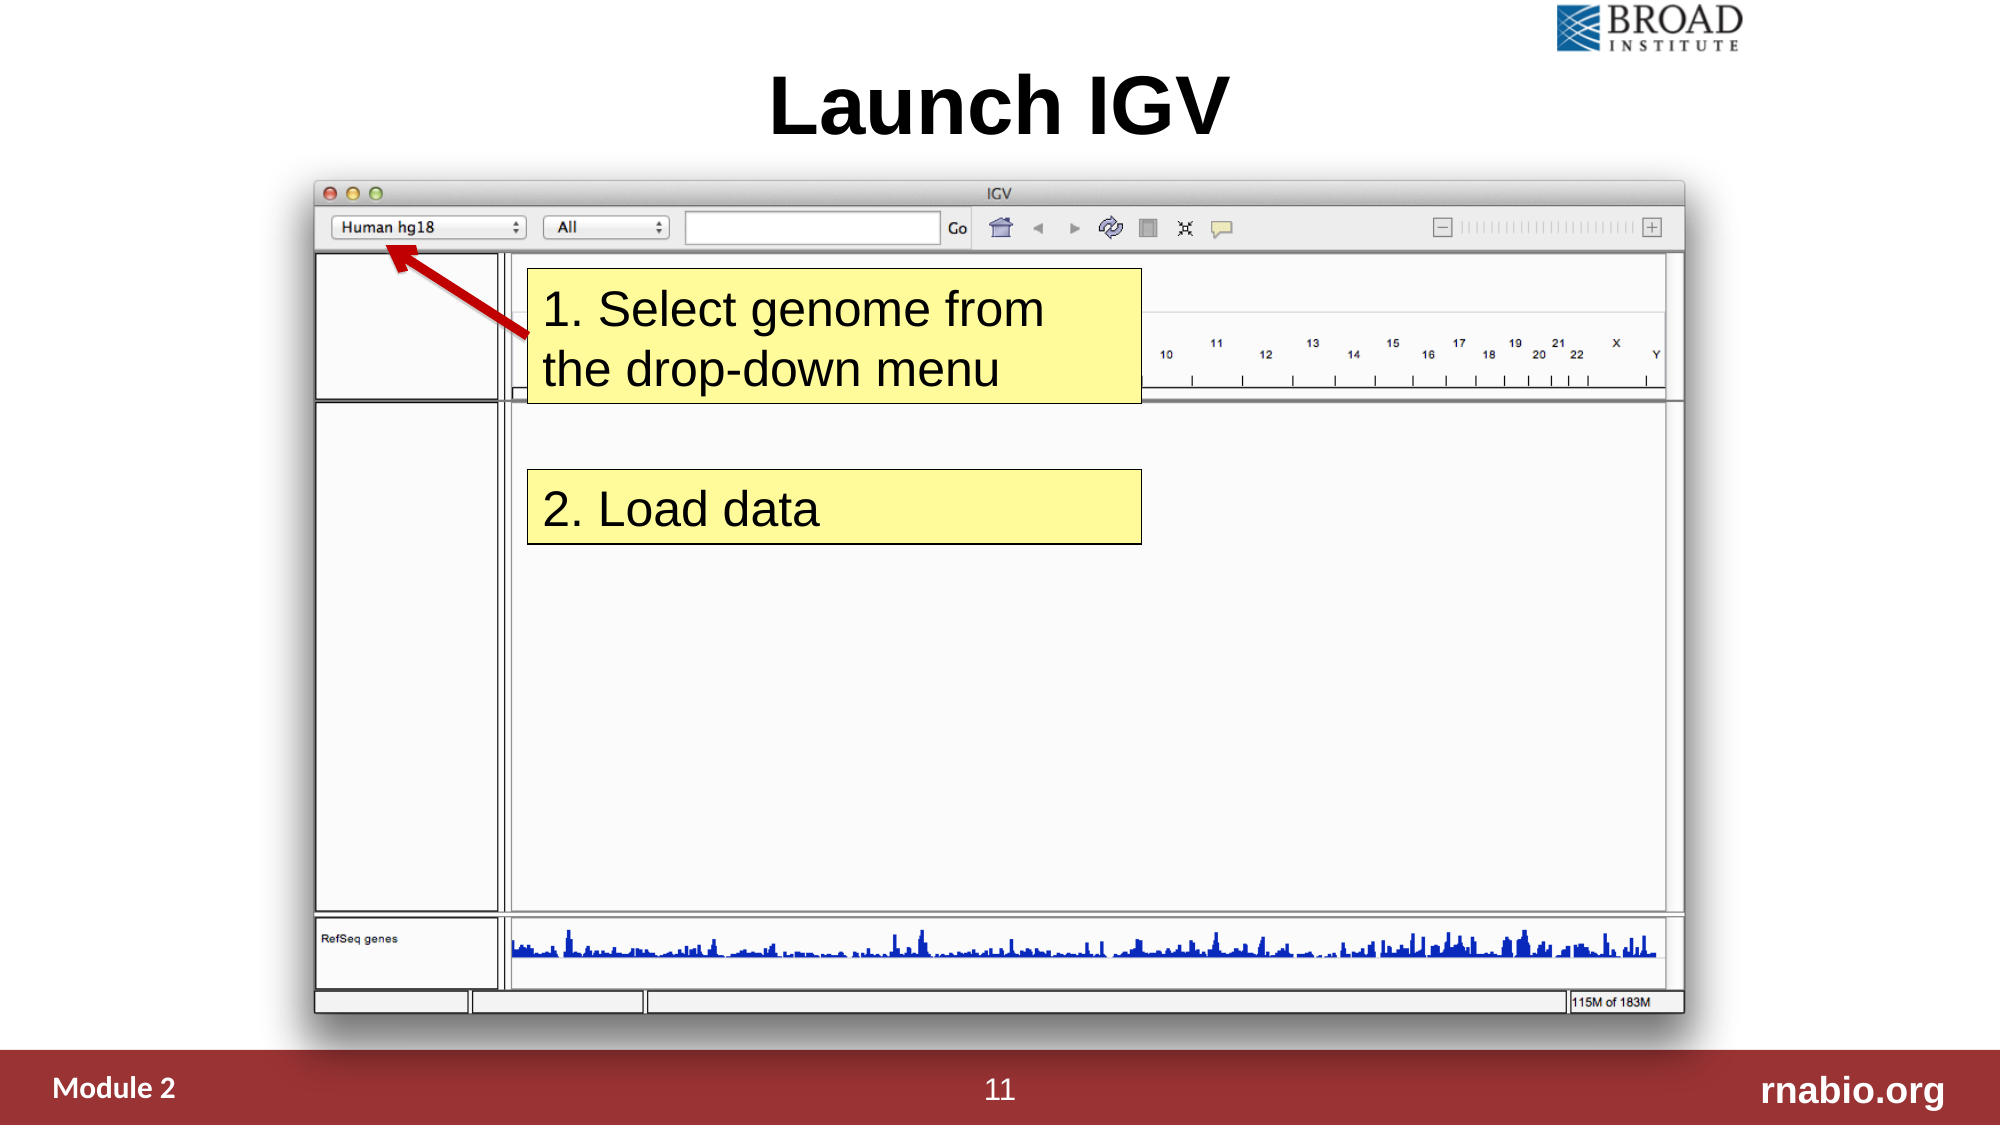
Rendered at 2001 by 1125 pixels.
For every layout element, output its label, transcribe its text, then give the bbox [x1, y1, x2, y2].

picture [249, 141, 1751, 1104]
title Launch IGV [275, 7, 1725, 140]
picture [1554, 0, 1747, 58]
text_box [385, 244, 528, 337]
